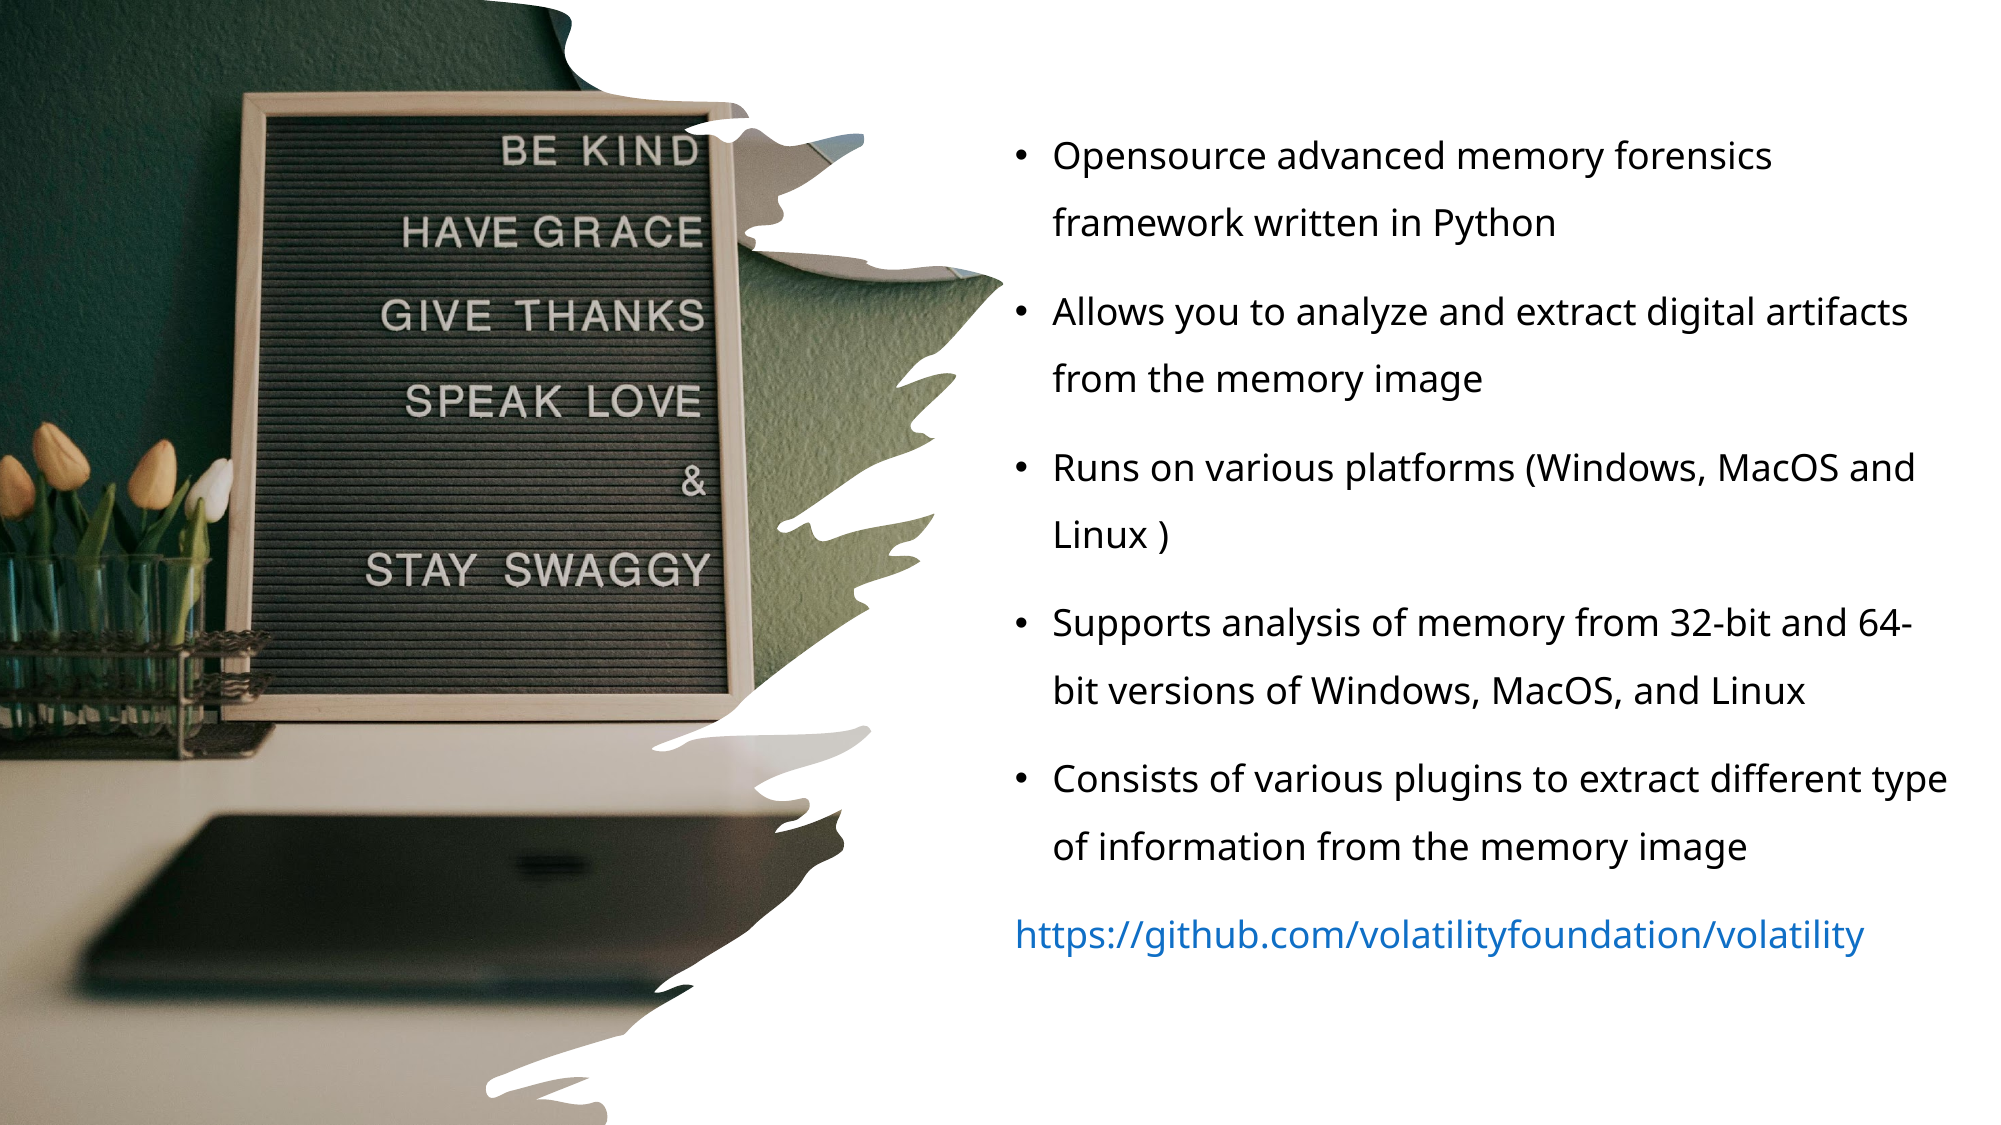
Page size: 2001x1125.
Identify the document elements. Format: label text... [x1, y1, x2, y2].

list Opensource advanced memory forensics framework written in Python Allows you to analyze and extract digital artifacts from the memory image Runs on various platforms (Windows, MacOS and Linux ) Supports analysis of memory from 32-bit and 64-bit versions of Windows, MacOS, and Linux Consists of various plugins to extract different type of information from the memory image https://github.com/volatilityfoundation/volatility [1007, 101, 1968, 1024]
text_box [1004, 0, 2000, 1125]
picture [0, 0, 1004, 1125]
